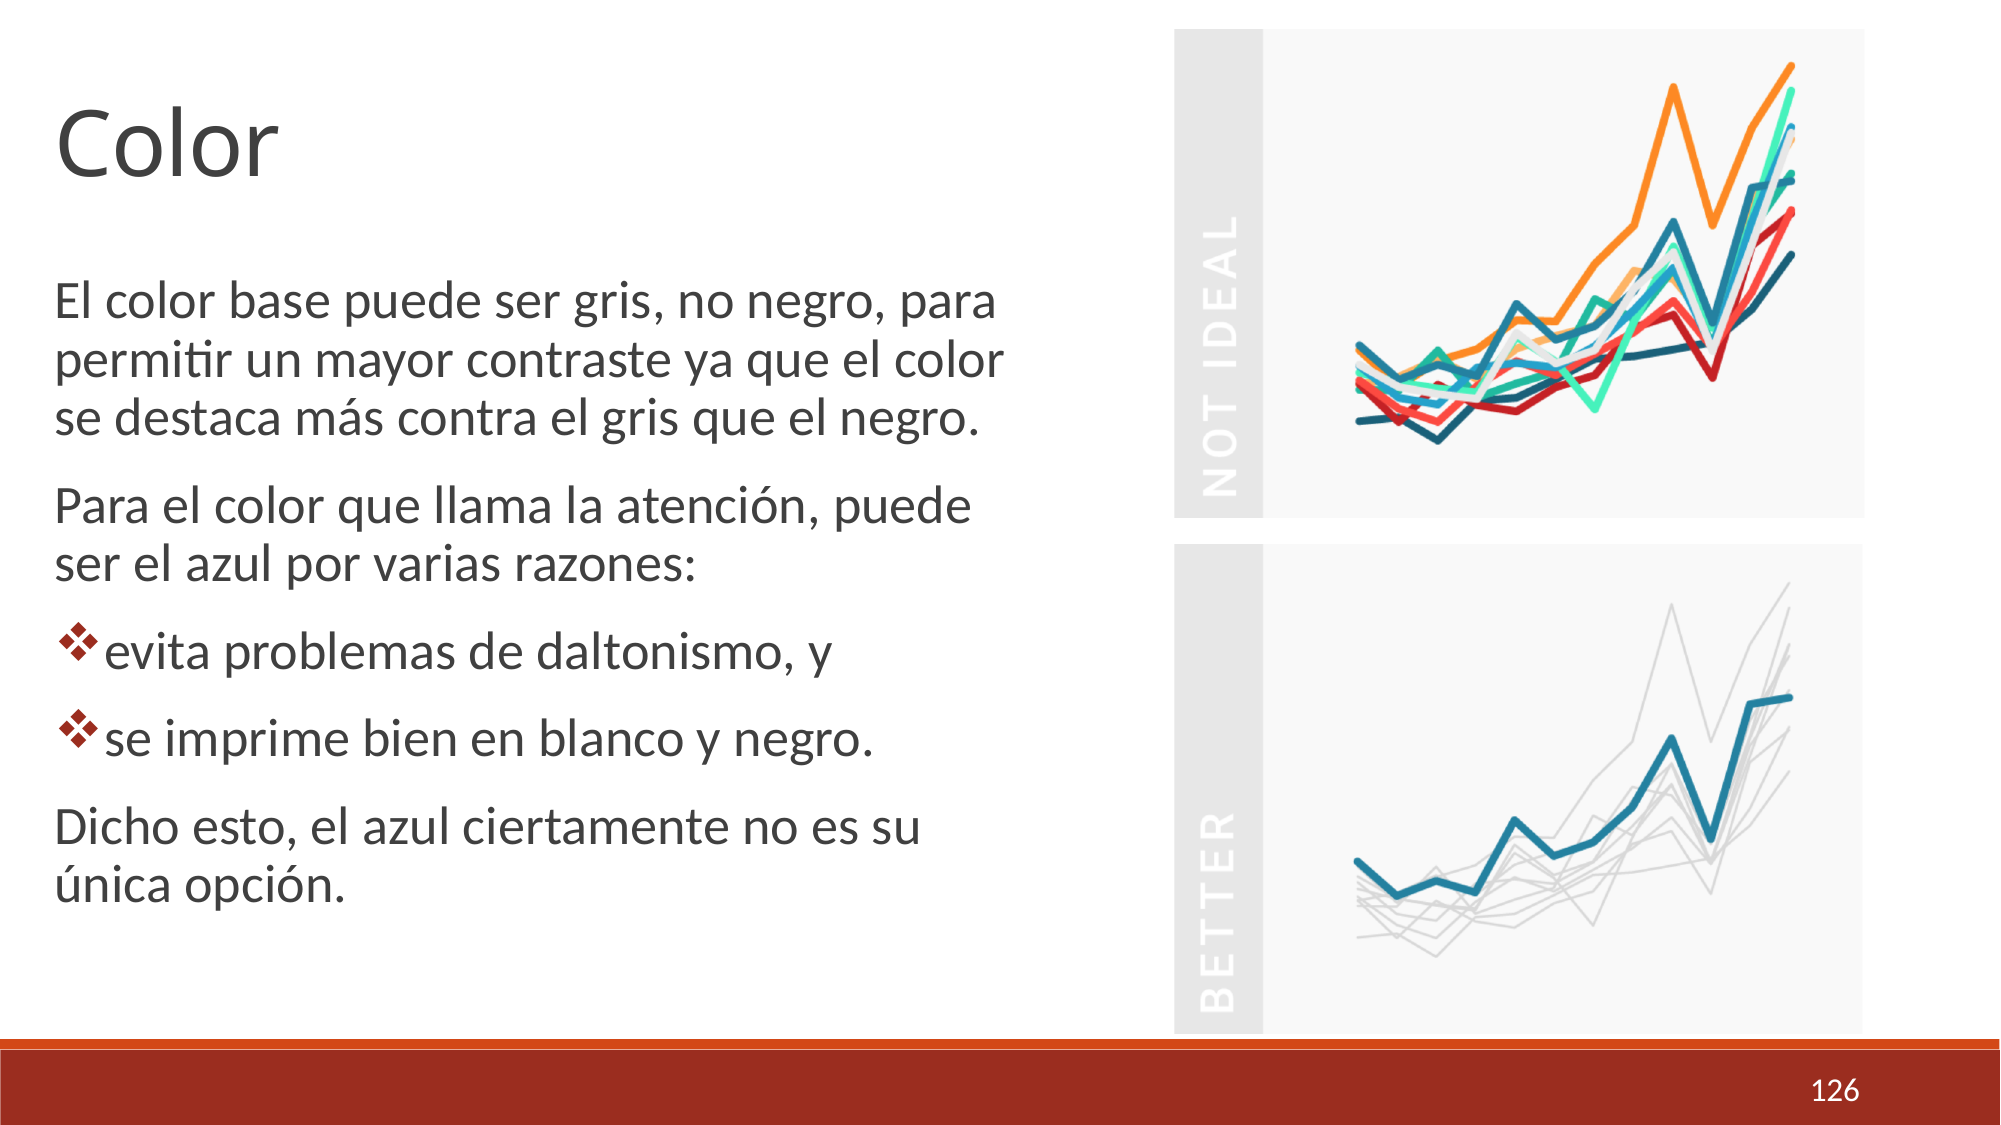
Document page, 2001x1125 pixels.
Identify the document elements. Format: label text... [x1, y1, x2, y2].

text_box Color [39, 94, 1171, 265]
picture [1173, 543, 1864, 1035]
text_box El color base puede ser gris, no negro, para permitir un mayor contraste ya que el color se destaca más contra el gris que el negro. Para el color que llama la atención, puede ser el azul por varias razones: evita problemas de daltonismo, y se imprime bien en blanco y negro. Dicho esto, el azul ciertamente no es su única opción. [39, 264, 1066, 1027]
picture [1173, 29, 1866, 518]
slide_number 126 [126, 1061, 1875, 1115]
